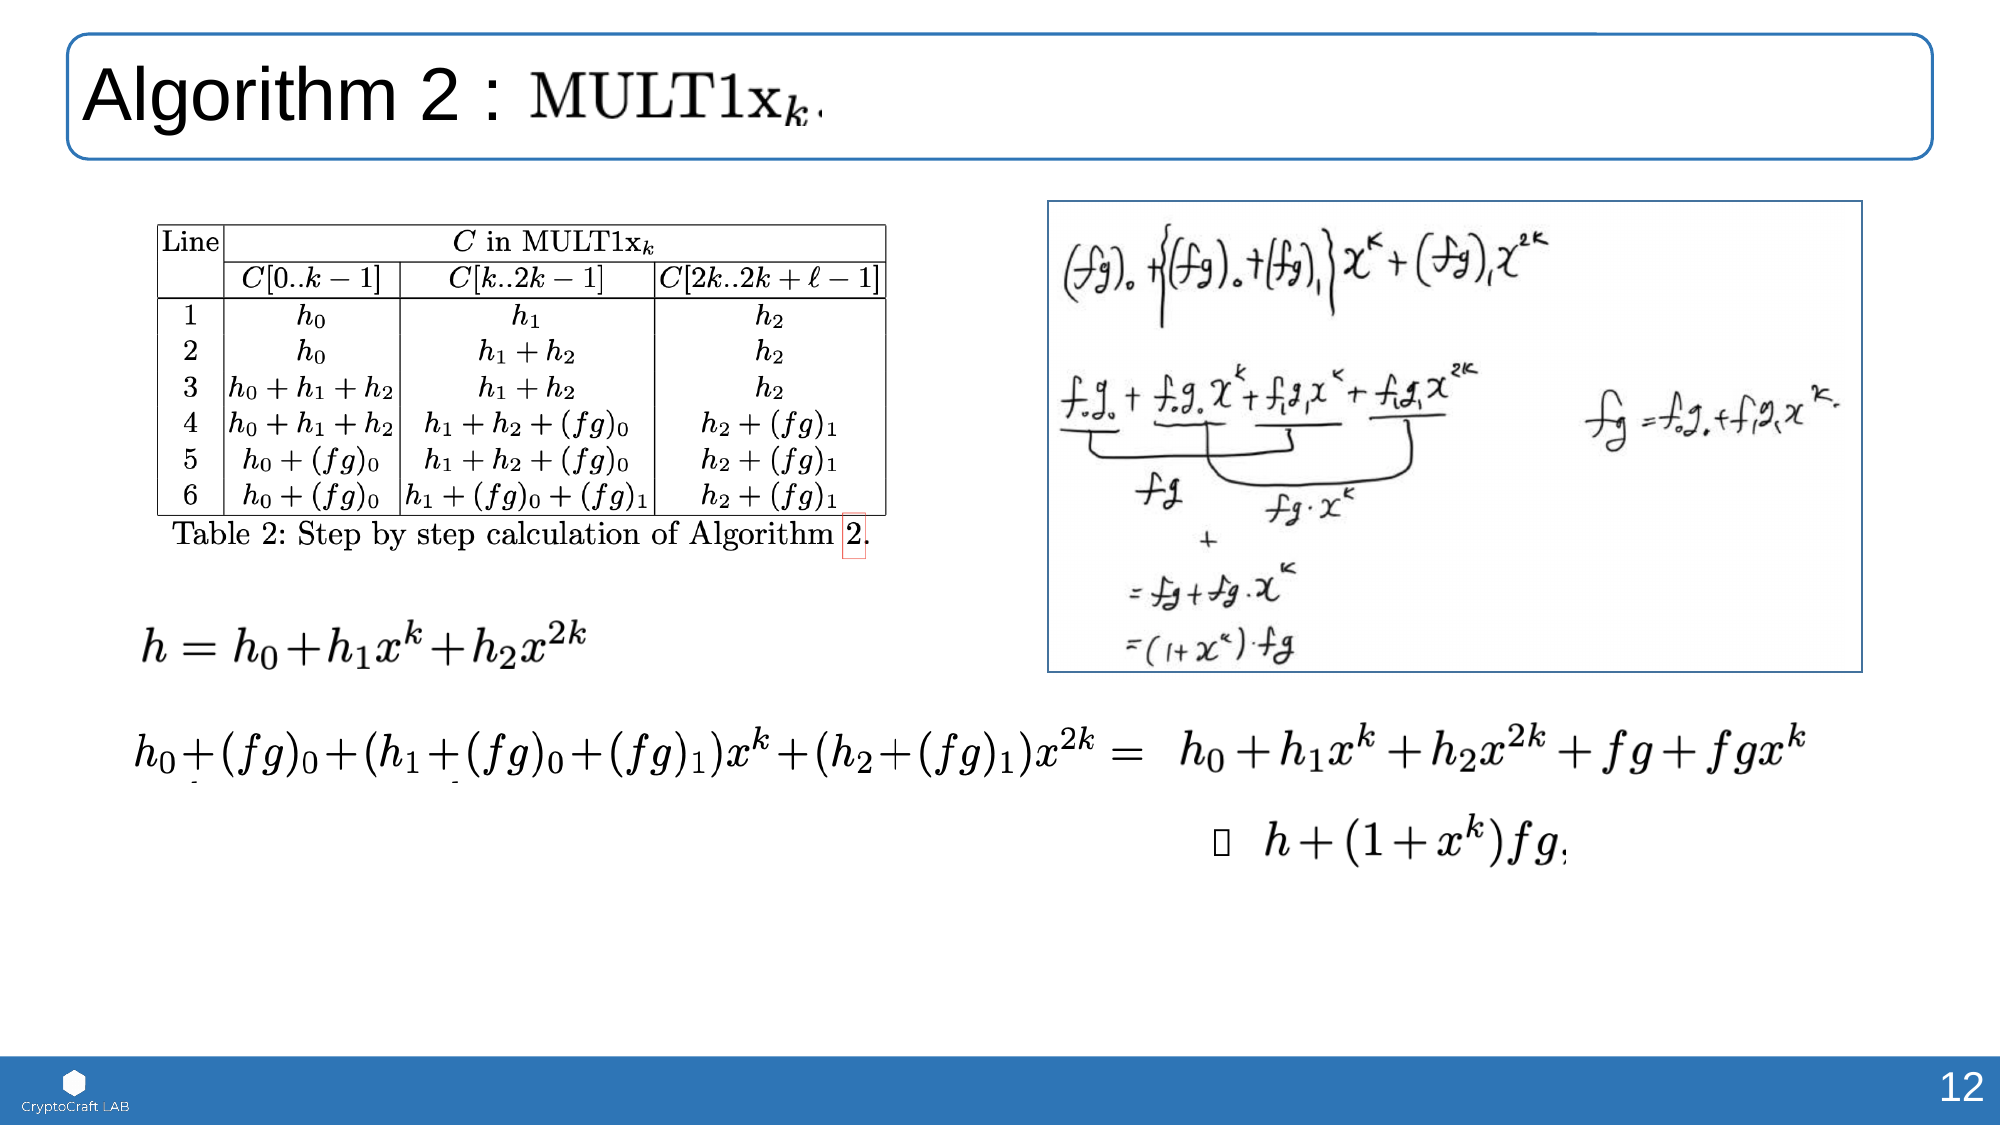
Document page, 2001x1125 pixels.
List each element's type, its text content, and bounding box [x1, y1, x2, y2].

picture [1046, 202, 1845, 680]
picture [1258, 813, 1566, 870]
picture [518, 61, 822, 126]
picture [125, 212, 935, 563]
text_box [1047, 200, 1863, 673]
text_box  [1195, 811, 1249, 872]
title Algorithm 2 : [67, 34, 1933, 160]
picture [1167, 720, 1810, 777]
picture [137, 615, 588, 670]
picture [13, 1061, 138, 1123]
picture [125, 723, 1146, 783]
